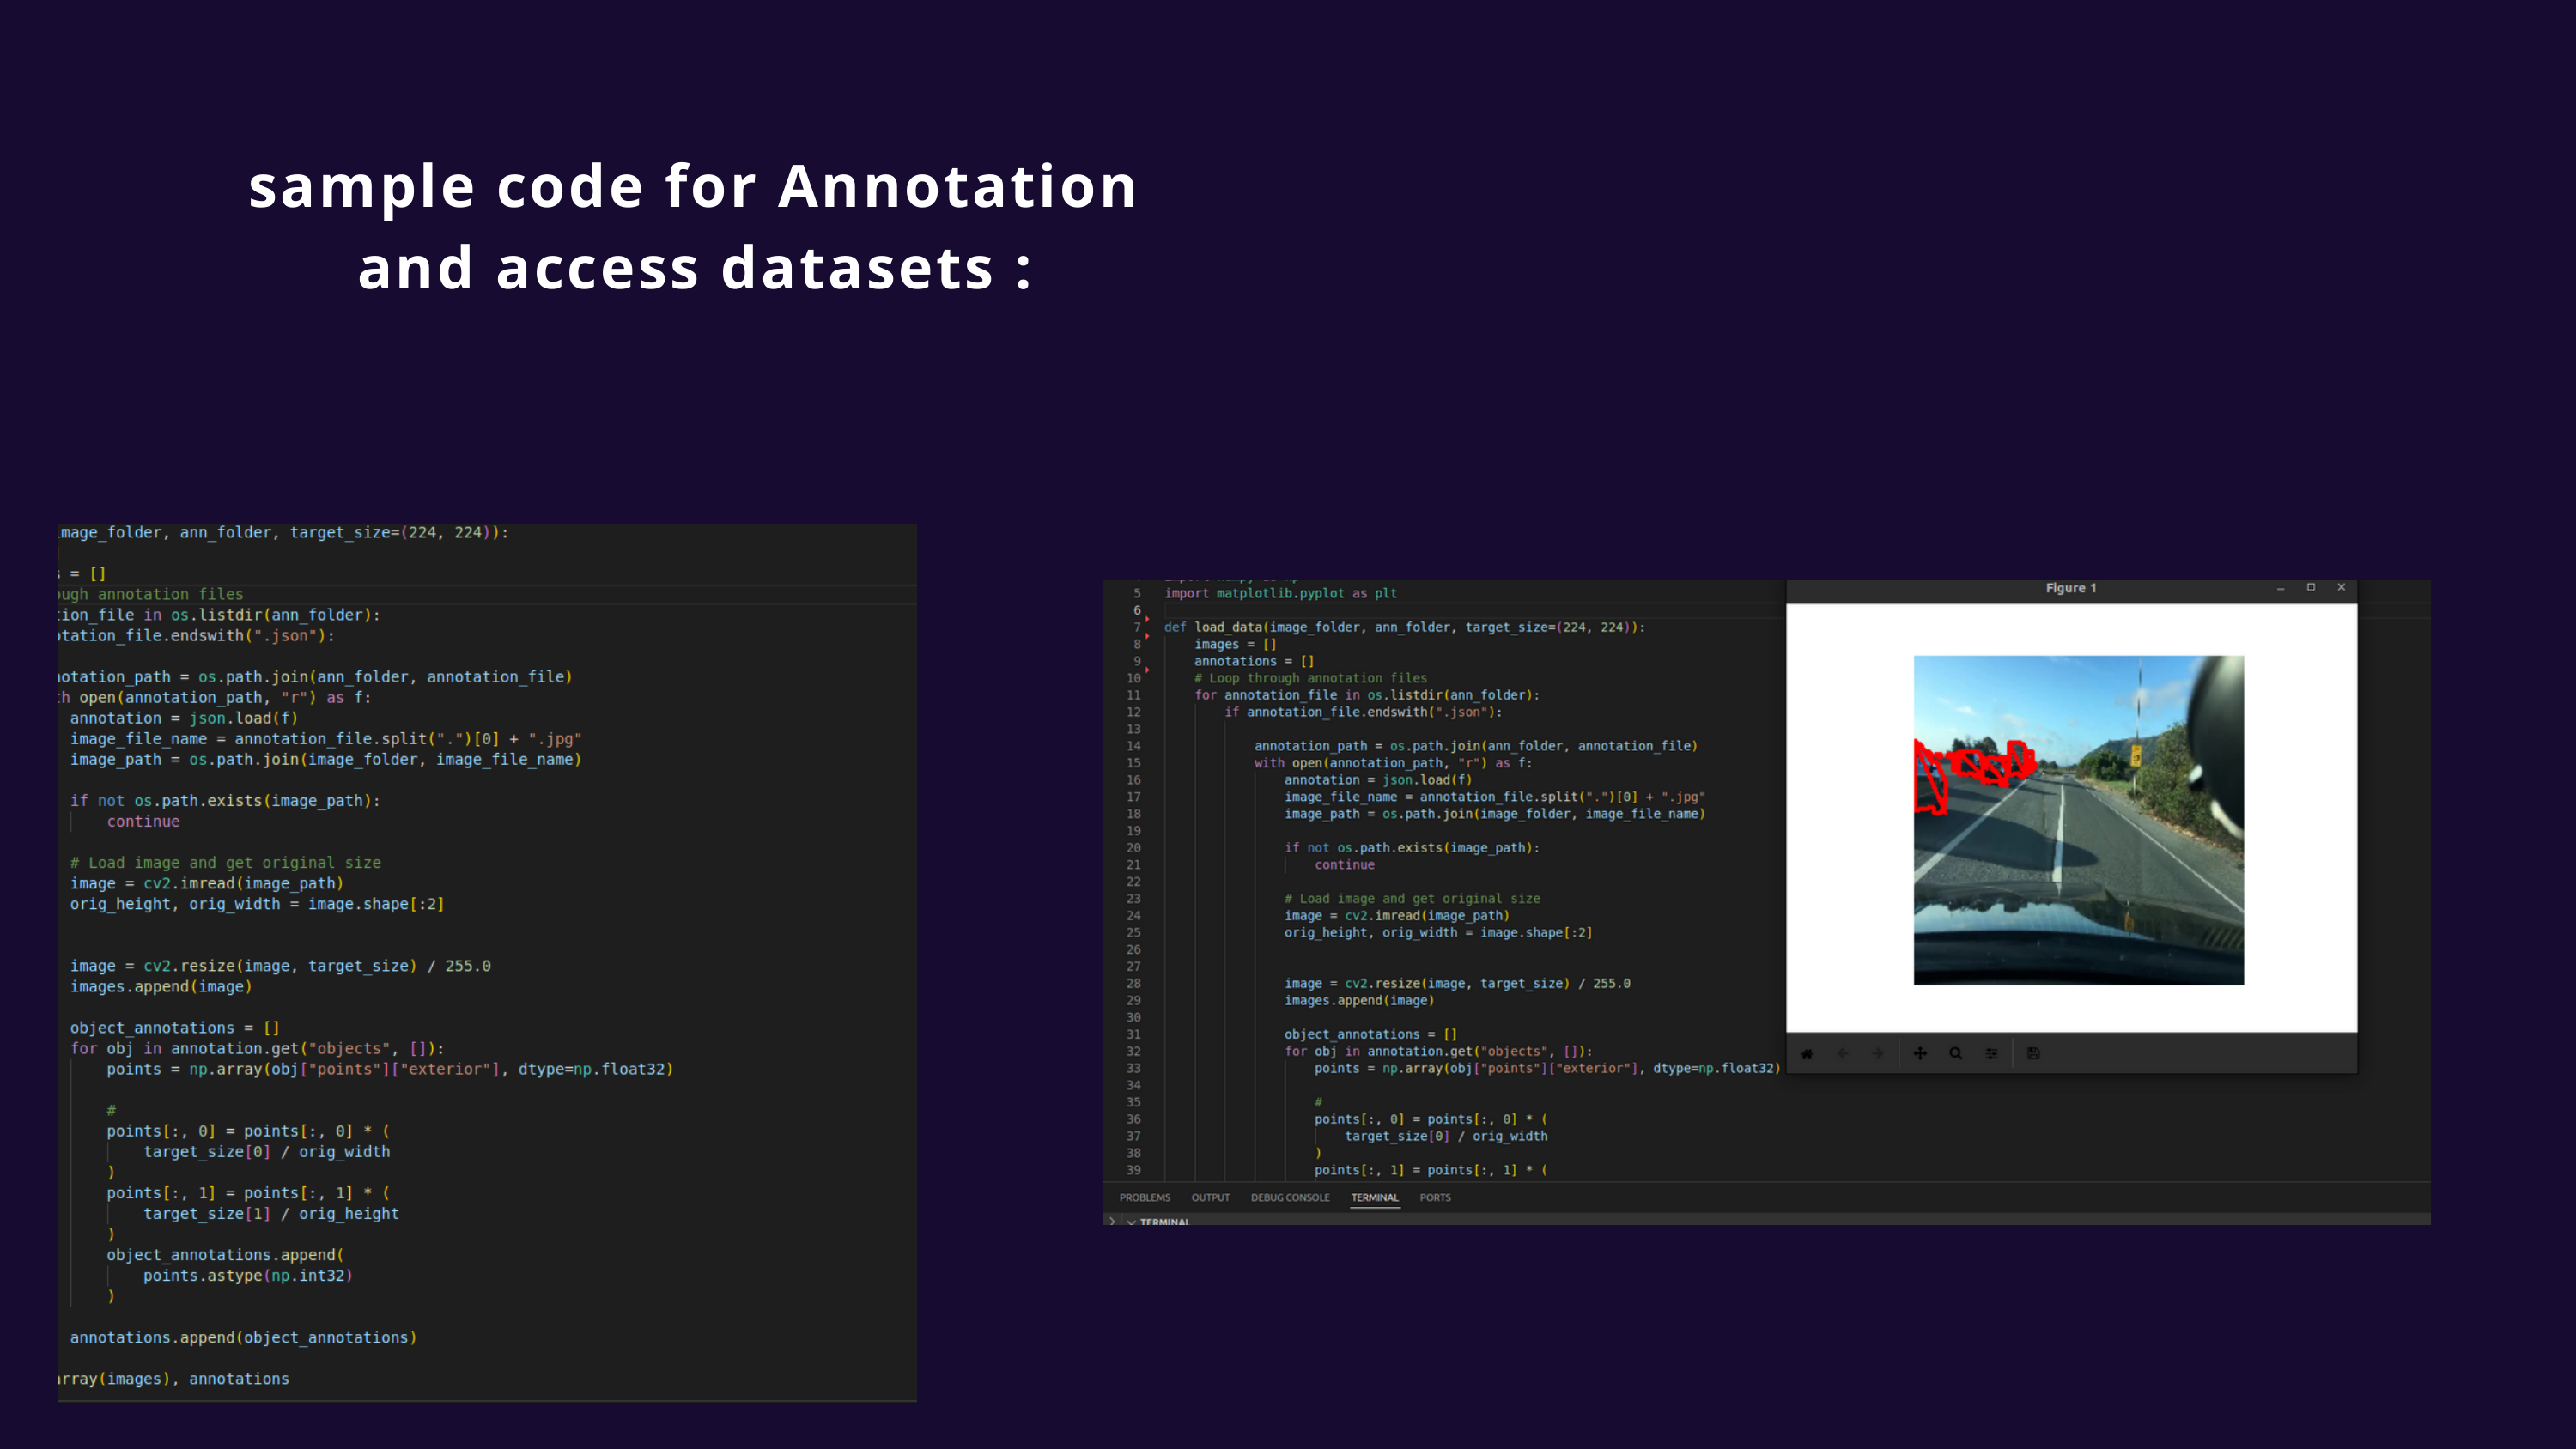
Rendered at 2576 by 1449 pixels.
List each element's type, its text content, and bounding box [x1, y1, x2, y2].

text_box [1815, 623, 2096, 904]
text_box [480, 623, 760, 904]
text_box [1103, 580, 2432, 1225]
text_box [525, 669, 715, 858]
text_box [58, 524, 917, 1403]
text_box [1148, 623, 1428, 904]
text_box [1193, 669, 1383, 858]
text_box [1861, 669, 2050, 858]
text_box sample code for Annotation and access datasets : [241, 136, 1149, 301]
